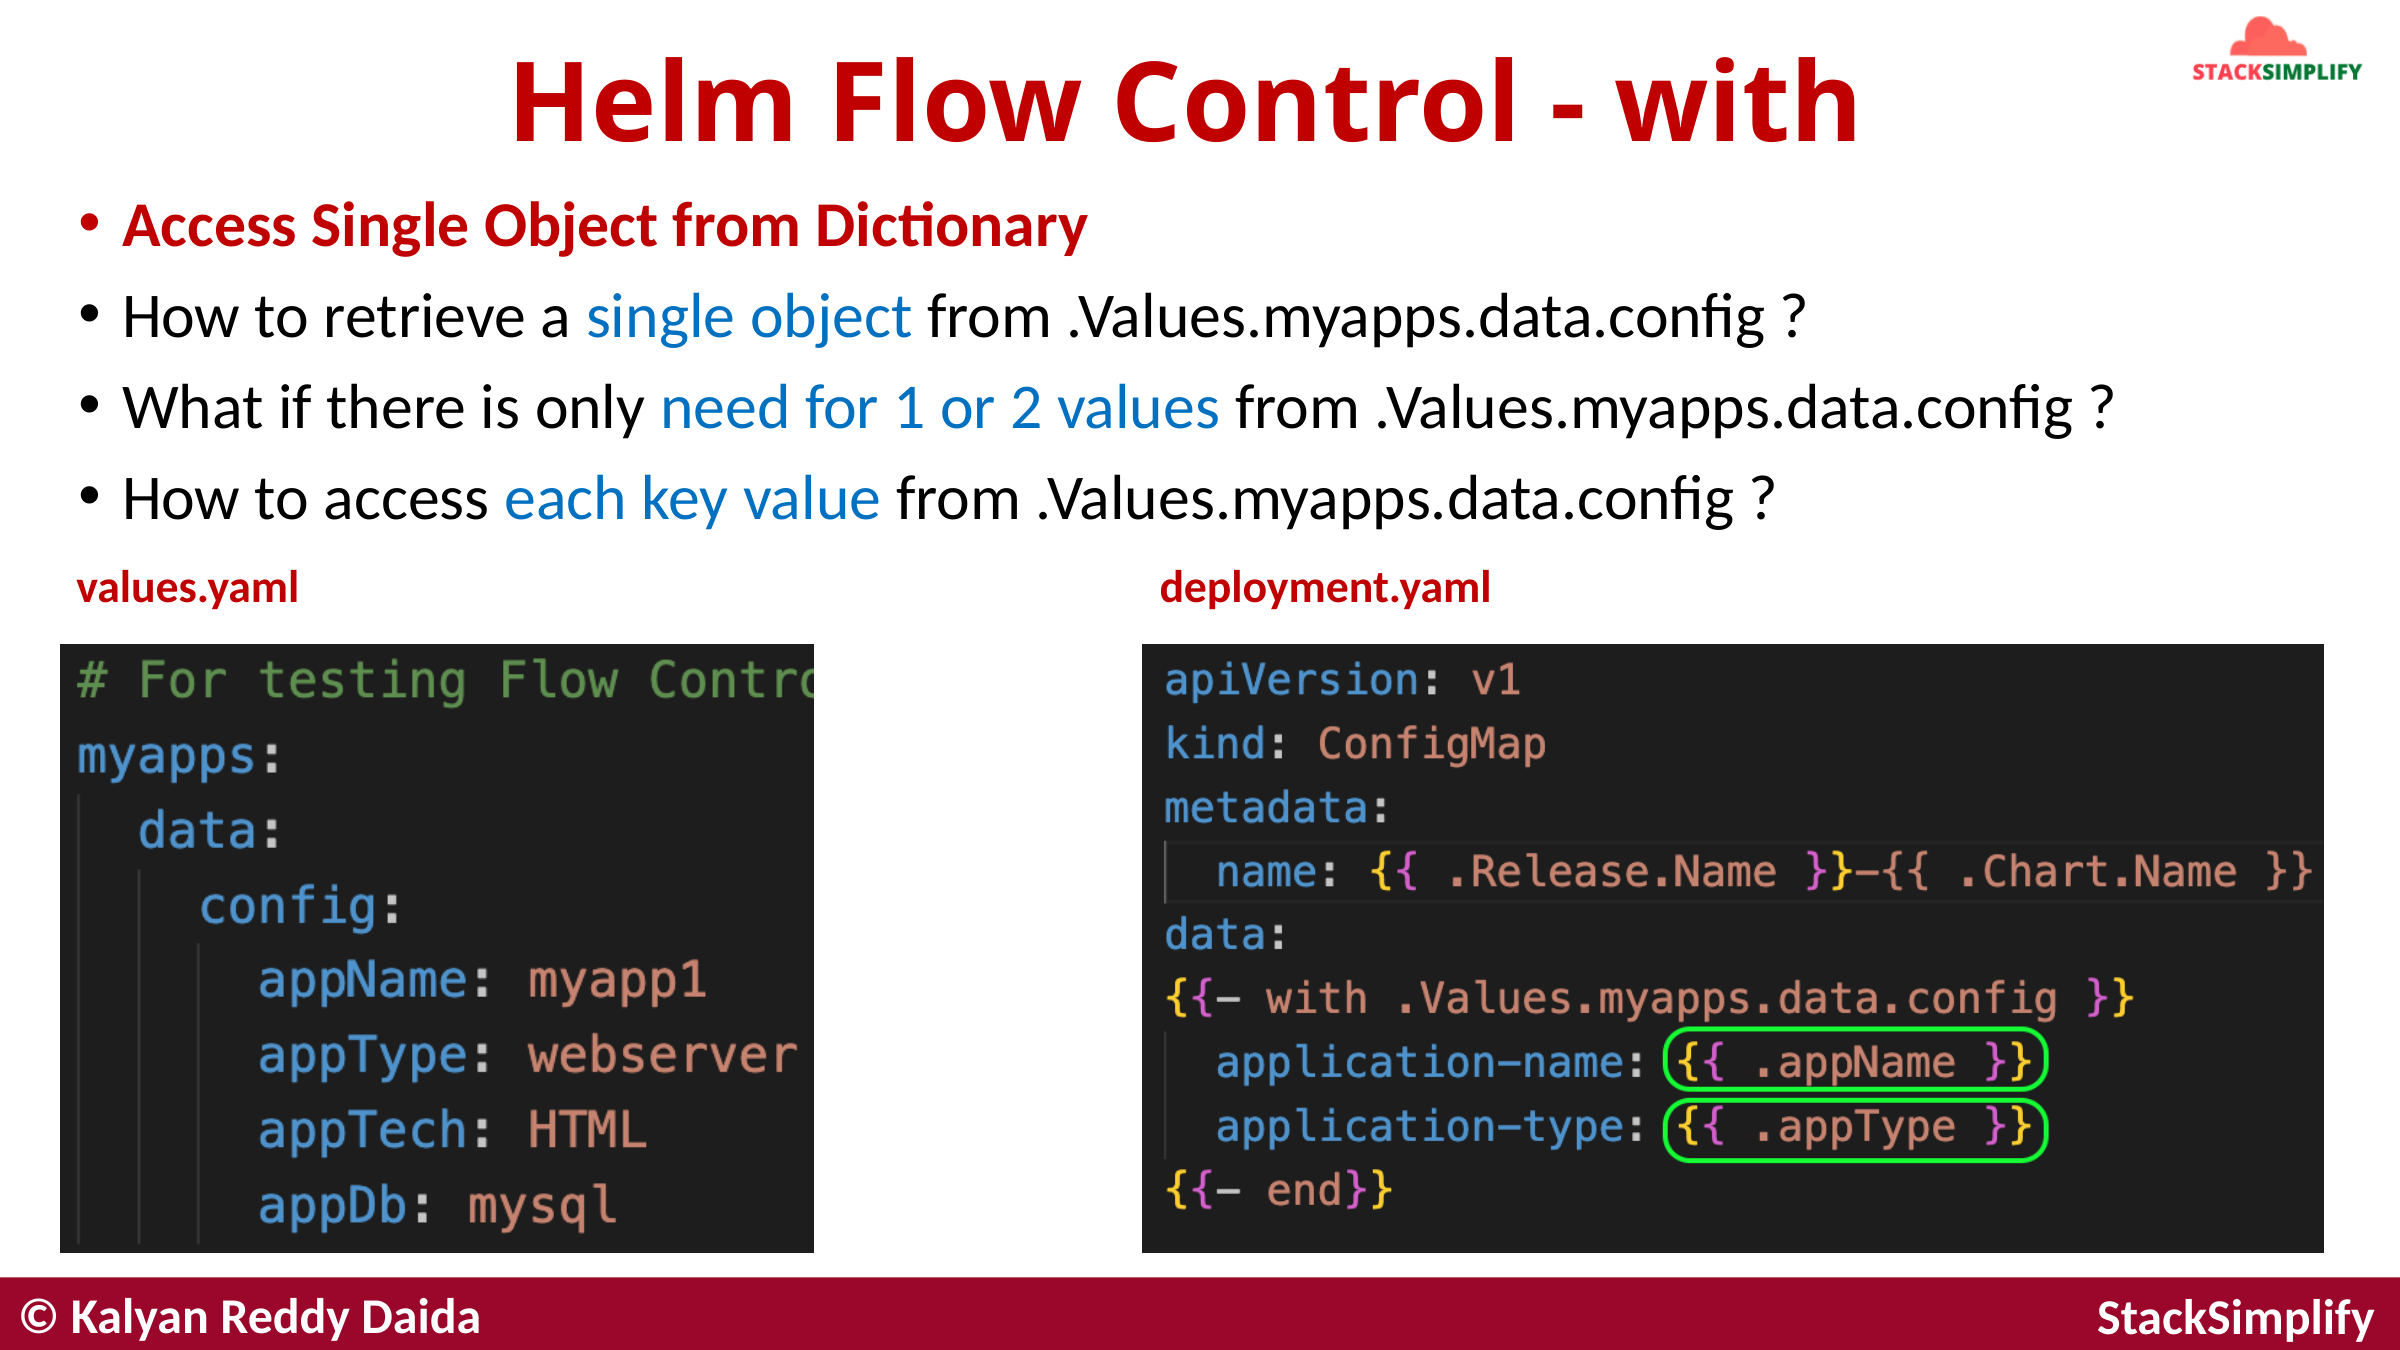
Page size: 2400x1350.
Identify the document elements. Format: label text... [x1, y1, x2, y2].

picture [2235, 10, 2374, 86]
title Helm Flow Control - with [165, 8, 2235, 182]
text_box deployment.yaml [1144, 549, 1507, 619]
picture [1142, 644, 2324, 1253]
footer © Kalyan Reddy Daida [0, 1278, 543, 1350]
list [59, 644, 814, 1253]
text_box values.yaml [61, 549, 315, 620]
text_box Access Single Object from Dictionary How to retrieve a single object from .Values.myapps.data.config ? What if there is only need for 1 or 2 values from .Values.myapps.data.config ? How to access each key value from .Values.myapps.data.config ? [60, 182, 2235, 549]
